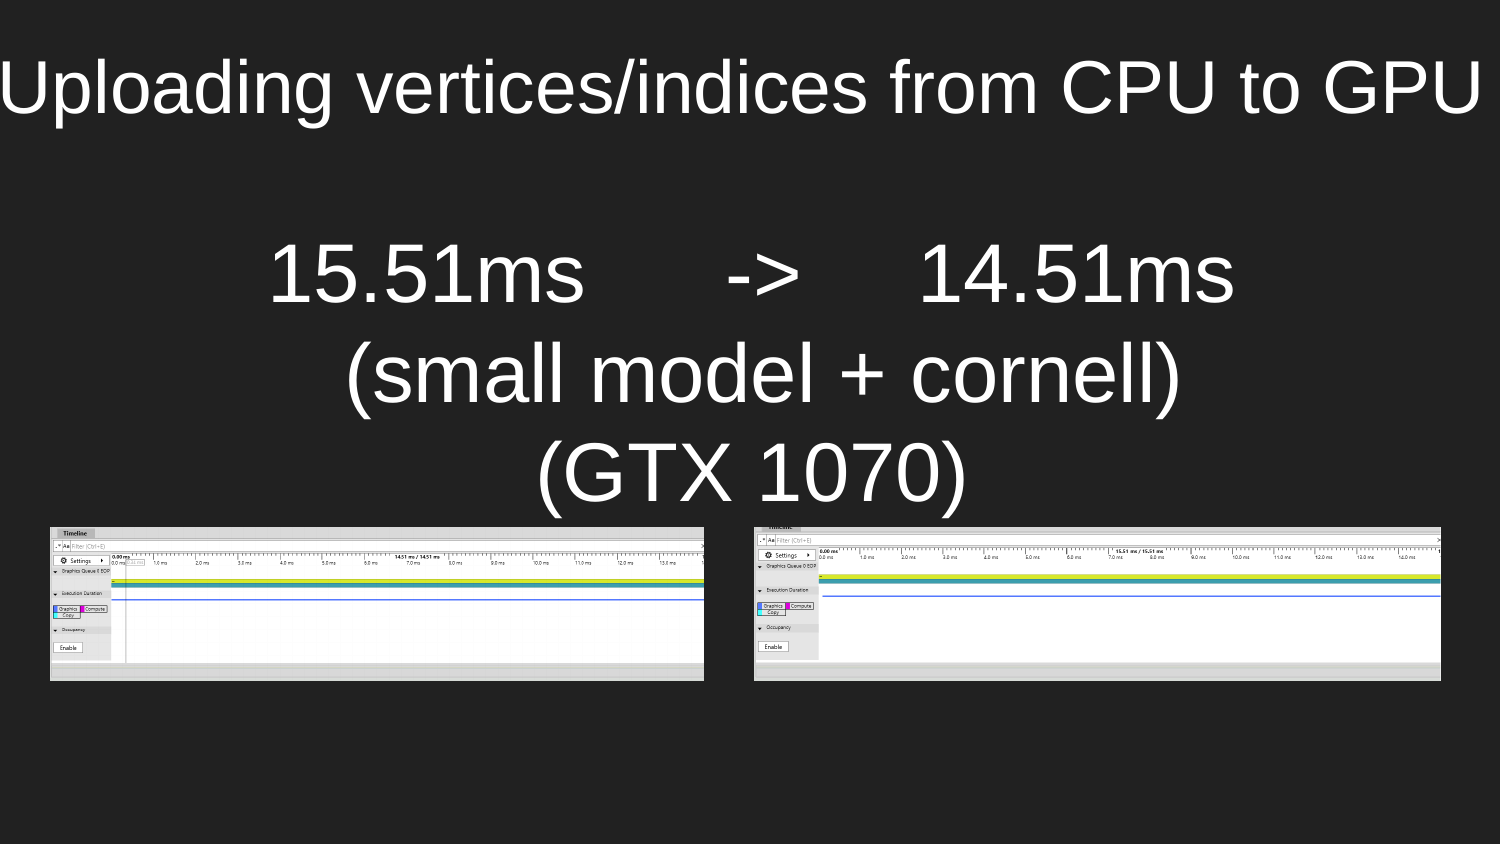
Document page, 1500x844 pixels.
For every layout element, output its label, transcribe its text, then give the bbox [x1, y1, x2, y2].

text_box 15.51ms -> 14.51ms (small model + cornell) (GTX 1070) [64, 211, 1441, 526]
picture [49, 527, 704, 682]
title Uploading vertices/indices from CPU to GPU [0, 14, 1500, 153]
picture [754, 527, 1441, 682]
